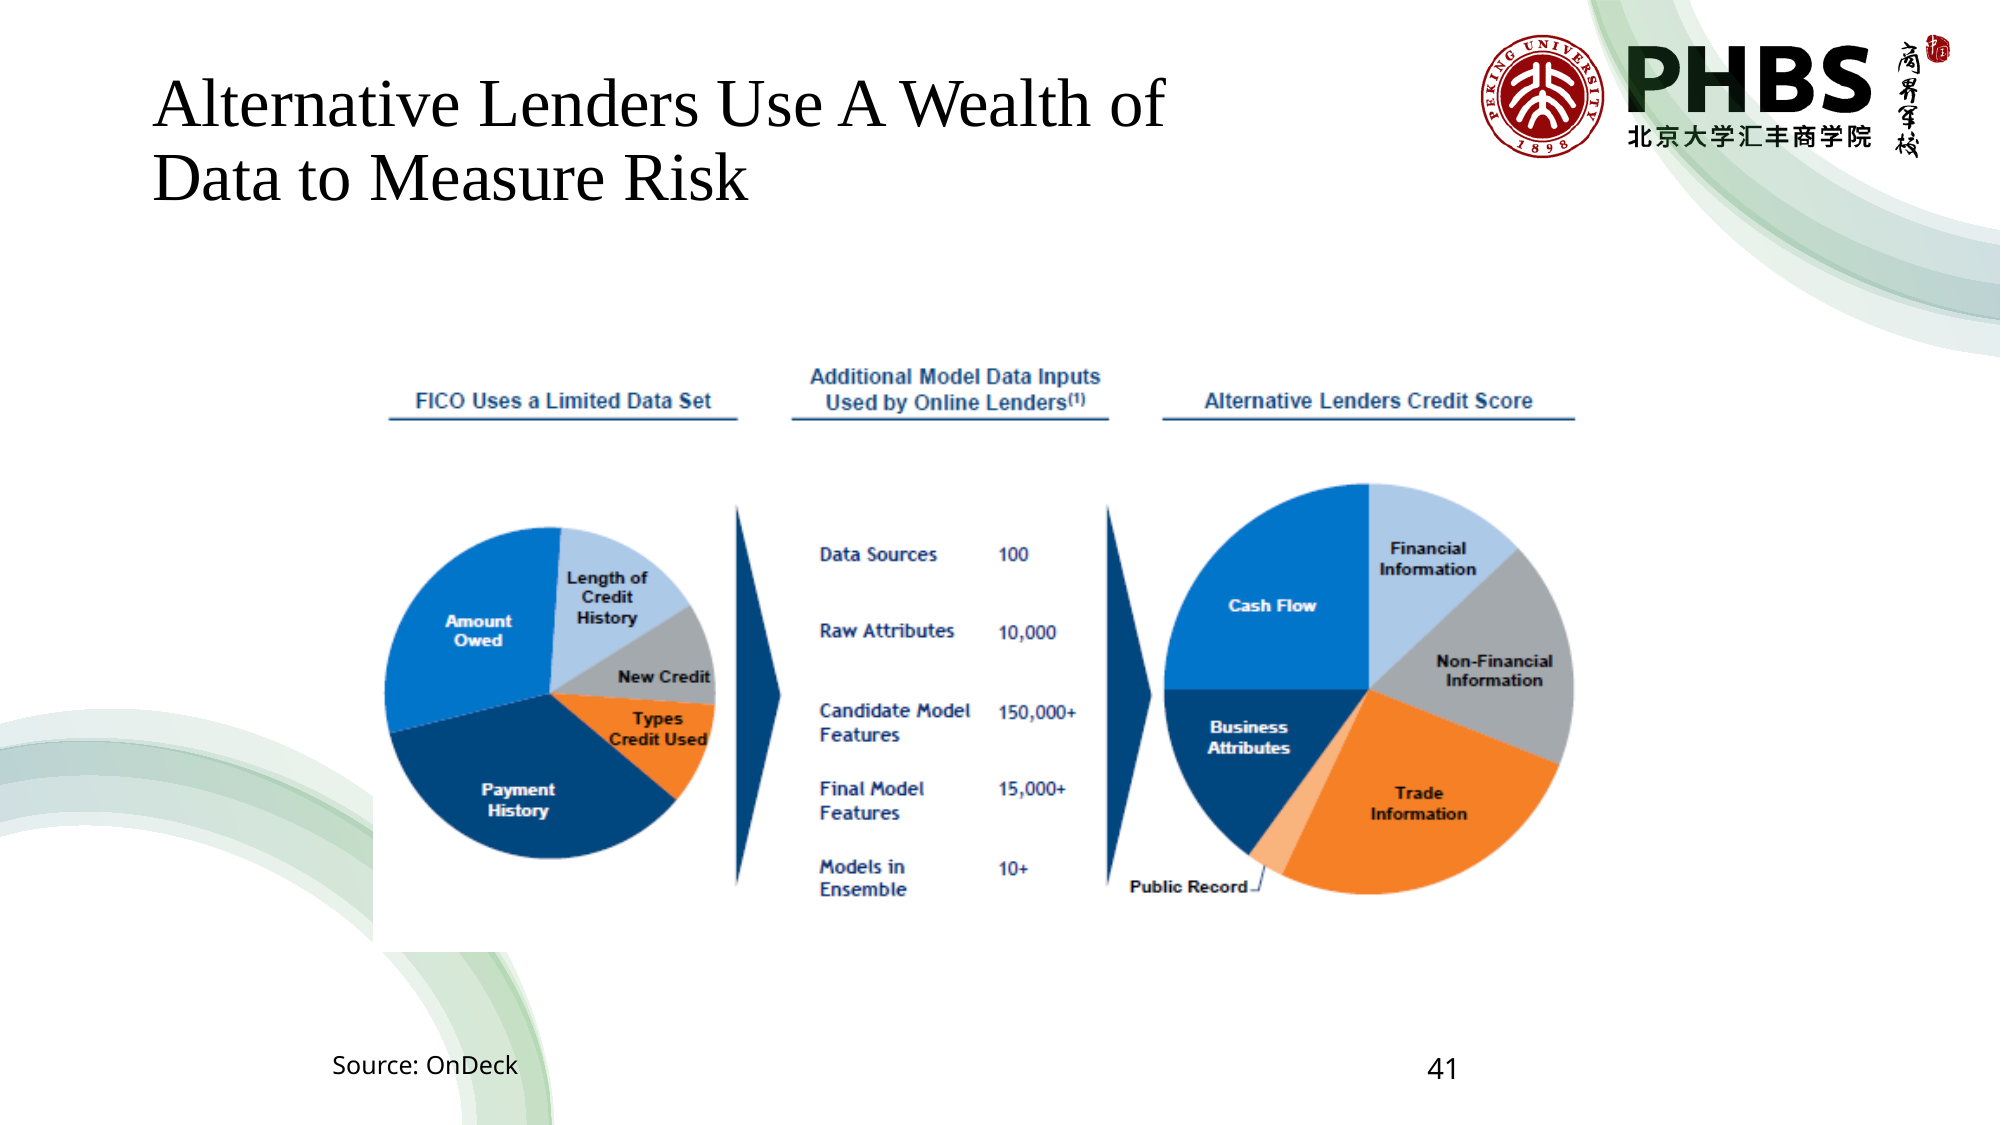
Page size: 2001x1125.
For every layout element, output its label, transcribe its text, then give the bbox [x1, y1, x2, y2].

text_box Source: OnDeck [317, 1042, 712, 1088]
slide_number 41 [1412, 1042, 1750, 1103]
picture [1458, 0, 1709, 185]
title Alternative Lenders Use A Wealth of Data to Measure Risk [137, 59, 1328, 278]
picture [1625, 0, 2000, 185]
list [372, 341, 1599, 952]
